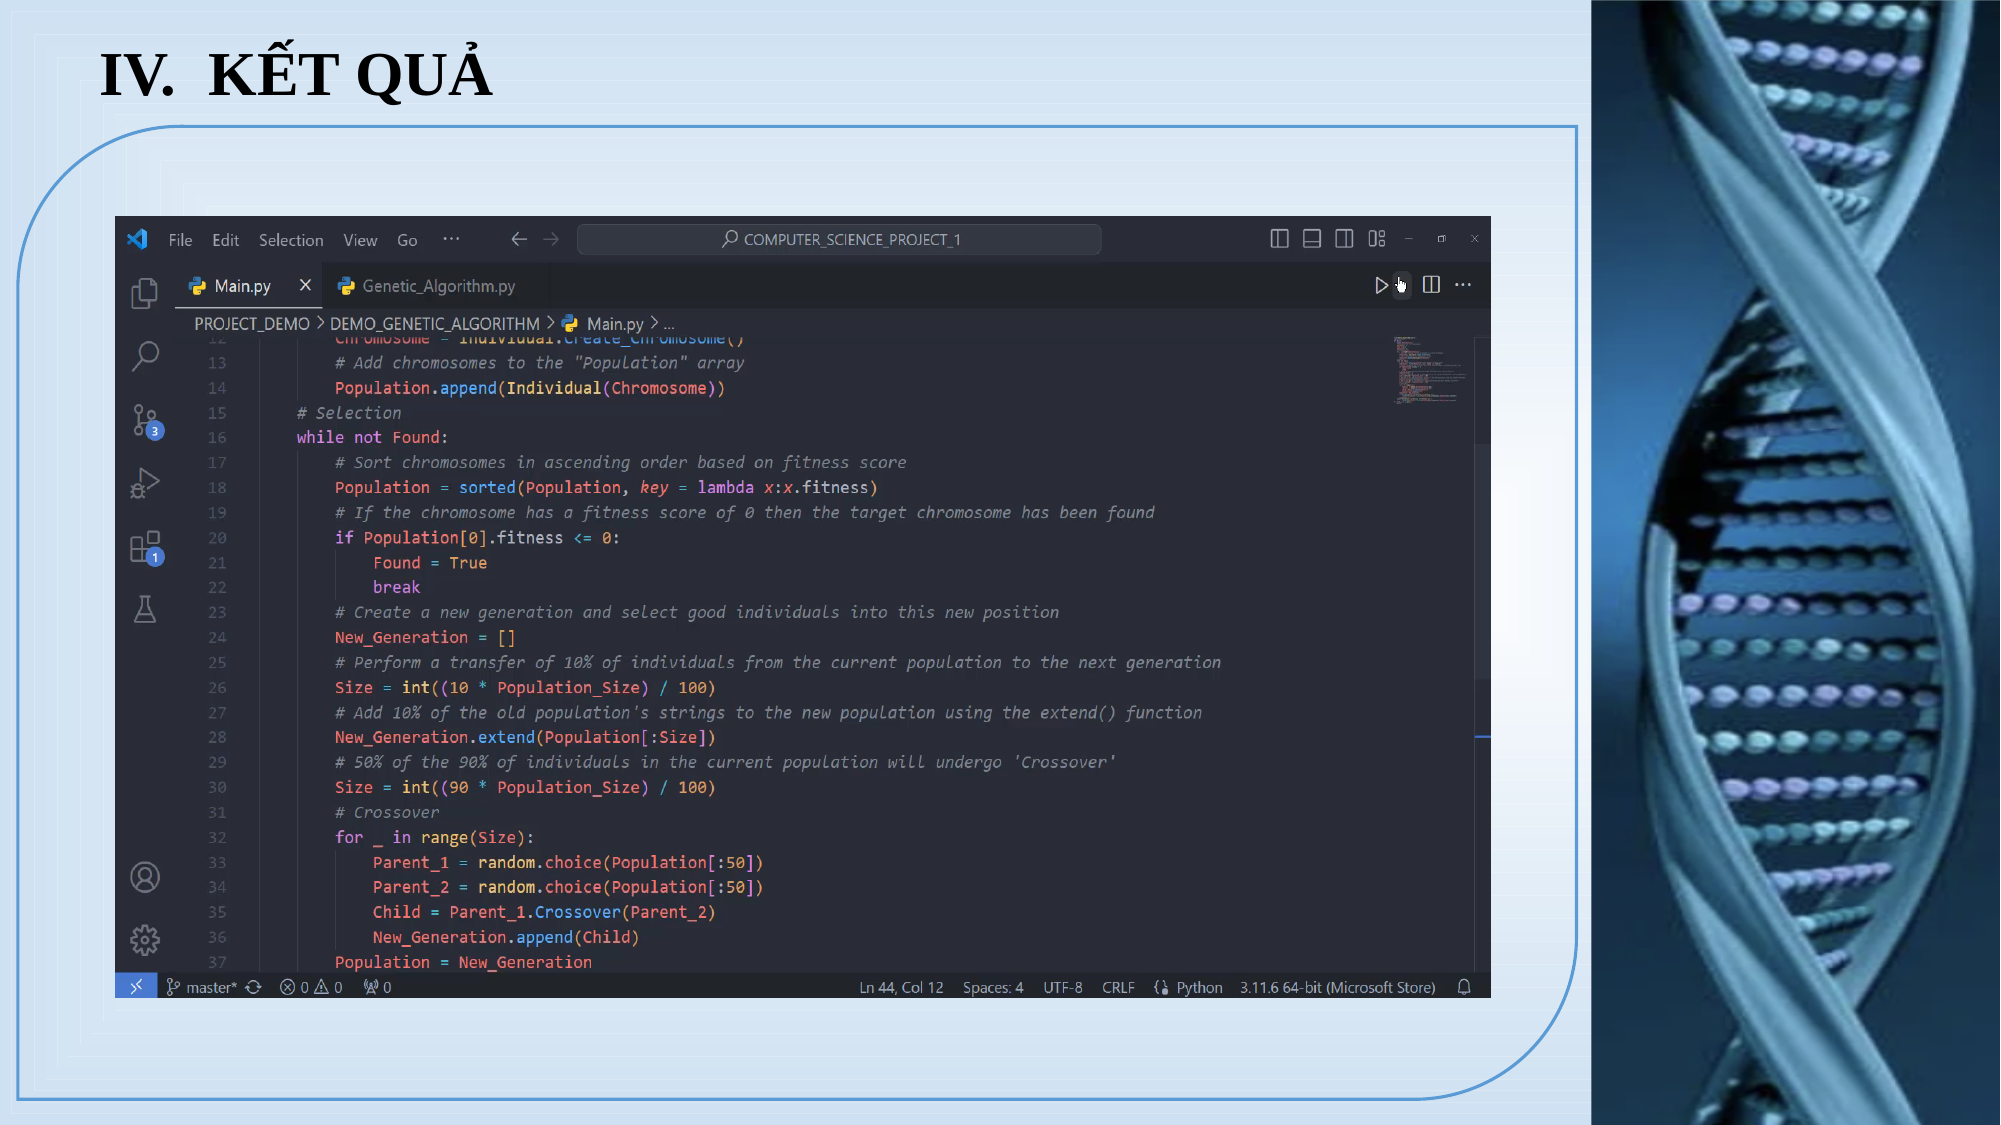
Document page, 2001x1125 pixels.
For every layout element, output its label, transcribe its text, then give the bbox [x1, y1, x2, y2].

text_box . [16, 124, 1579, 1101]
text_box KẾT QUẢ [84, 25, 538, 116]
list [1591, 0, 2000, 1125]
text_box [114, 215, 1492, 999]
